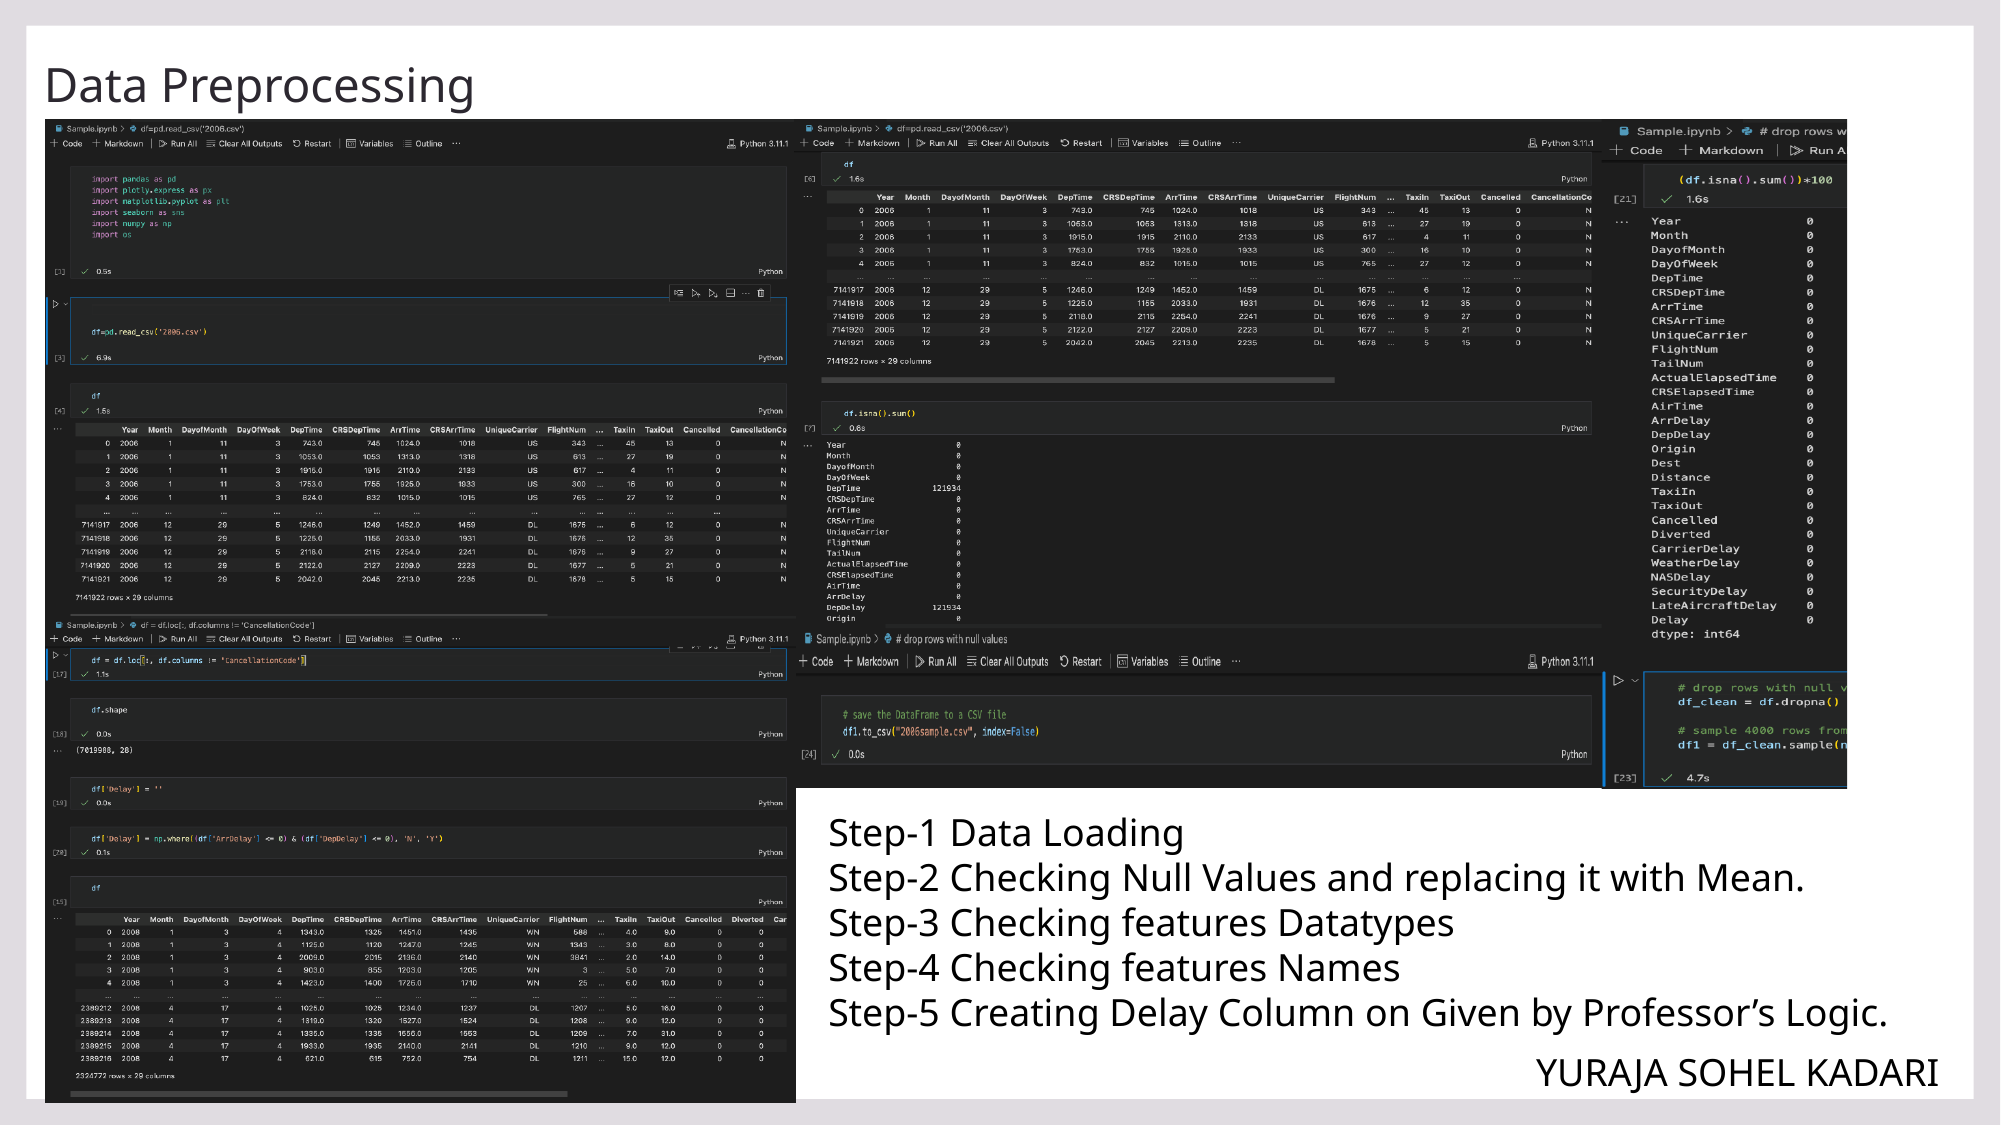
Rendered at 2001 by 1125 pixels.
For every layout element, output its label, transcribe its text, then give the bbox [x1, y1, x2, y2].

title Data Preprocessing [29, 40, 586, 120]
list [45, 119, 794, 616]
picture [45, 119, 1848, 1103]
text_box Step-1 Data Loading Step-2 Checking Null Values and replacing it with Mean. Step-3 Checking features Datatypes Step-4 Checking features Names Step-5 Creating Delay Column on Given by Professor’s Logic. [813, 802, 1918, 1042]
text_box YURAJA SOHEL KADARI [1521, 1041, 2000, 1102]
